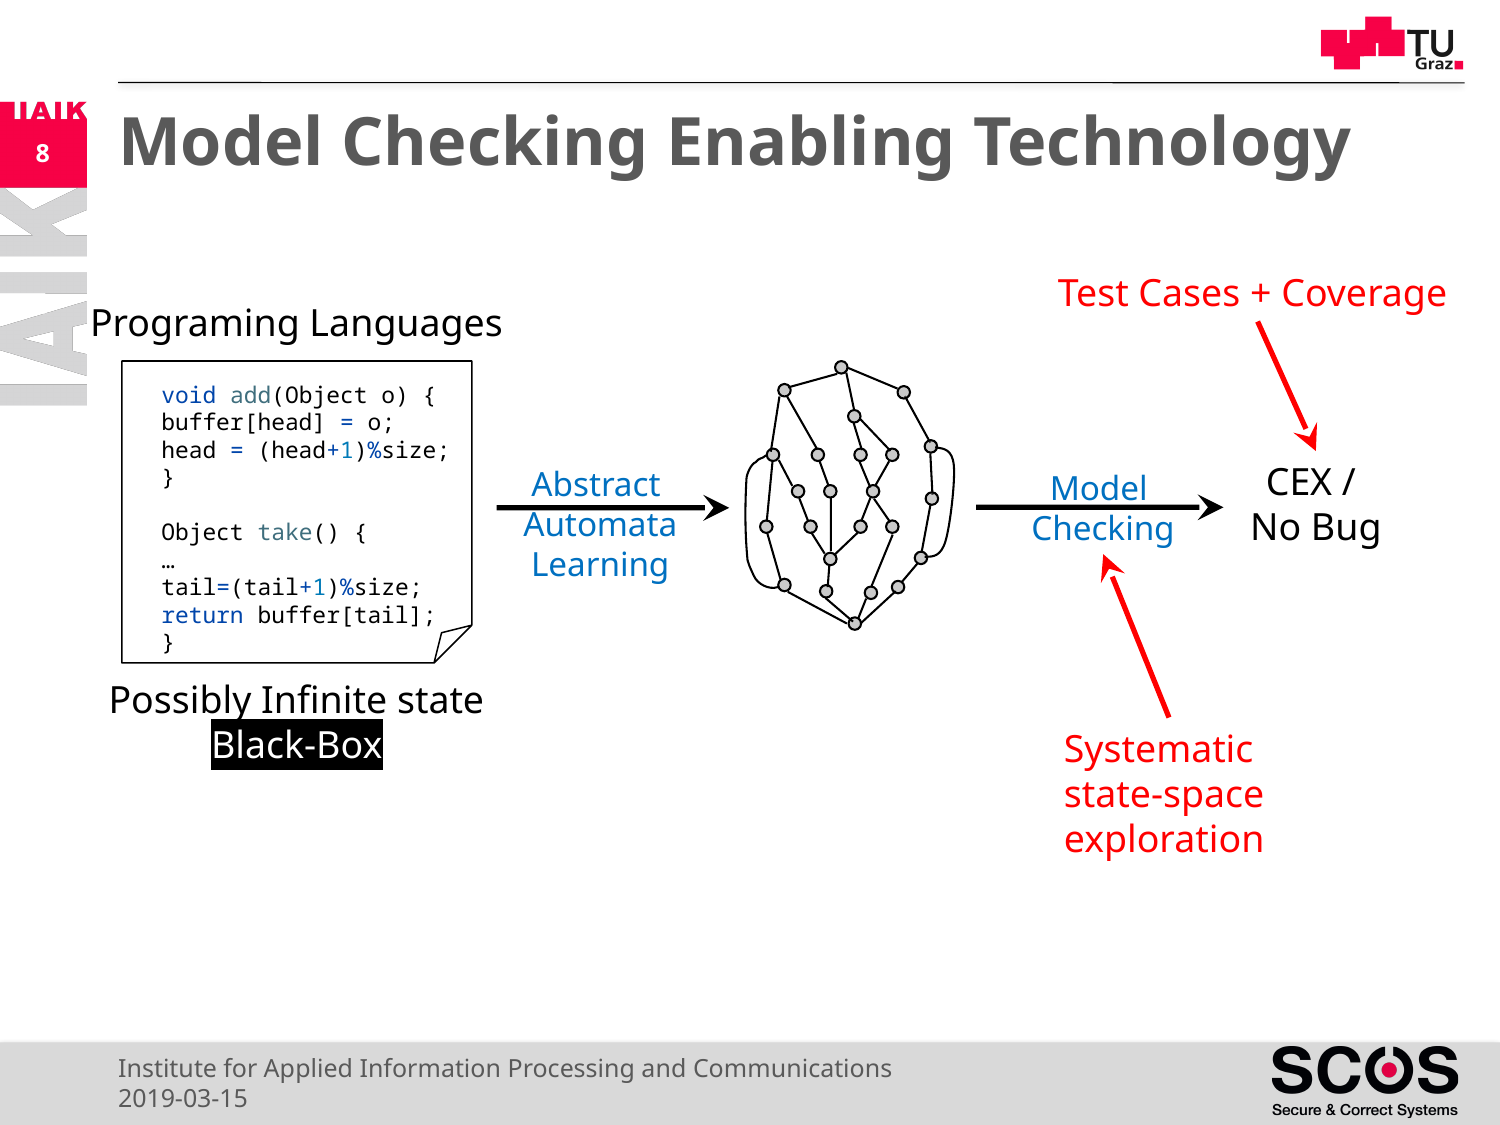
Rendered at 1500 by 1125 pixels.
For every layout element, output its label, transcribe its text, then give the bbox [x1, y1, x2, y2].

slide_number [118, 1096, 730, 1118]
picture [0, 1, 87, 406]
title Model Checking Enabling Technology [118, 98, 1469, 185]
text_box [744, 360, 956, 631]
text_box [83, 290, 510, 776]
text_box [1050, 555, 1288, 870]
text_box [1048, 261, 1467, 452]
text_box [514, 455, 730, 593]
picture [1318, 13, 1466, 73]
footer Institute for Applied Information Processing and Communications [118, 1052, 1469, 1096]
text_box CEX / No Bug [1226, 458, 1409, 556]
picture [1265, 1042, 1465, 1052]
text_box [975, 459, 1224, 556]
slide_number 8 [1, 124, 84, 185]
picture [1265, 1096, 1465, 1122]
